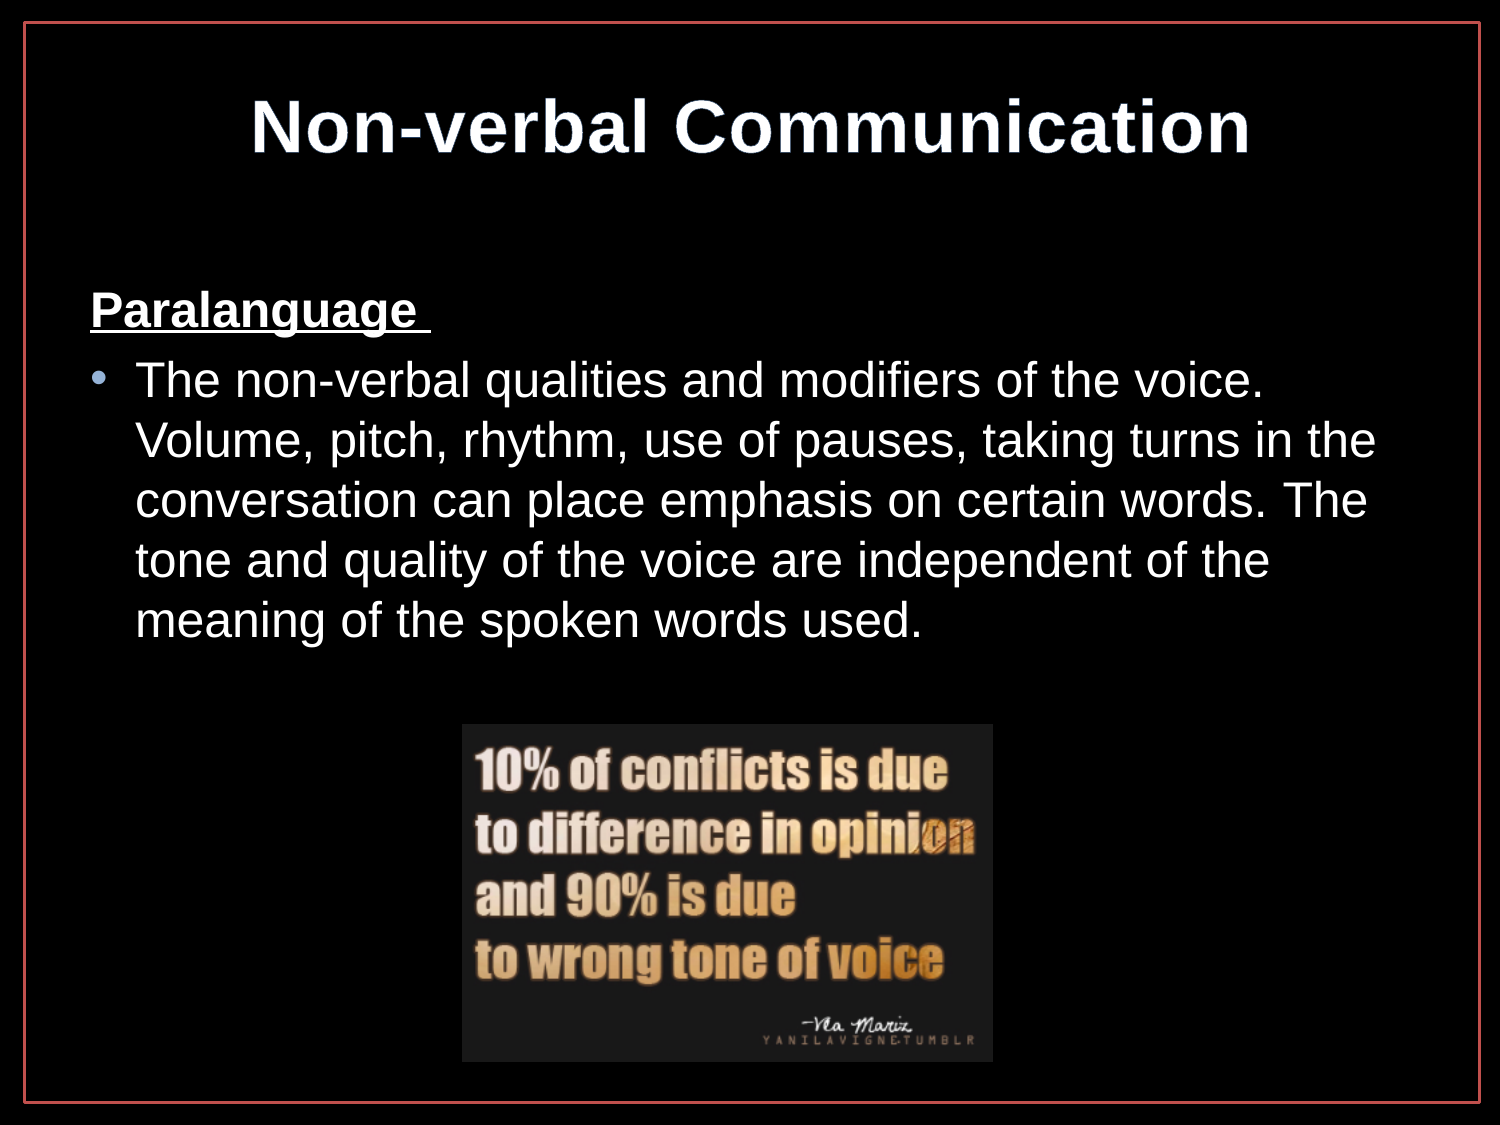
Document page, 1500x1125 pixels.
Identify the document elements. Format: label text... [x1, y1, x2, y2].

picture [462, 724, 993, 1062]
title Non-verbal Communication [150, 45, 1375, 175]
list Paralanguage The non-verbal qualities and modifiers of the voice. Volume, pitch, rhythm, use of pauses, taking turns in the conversation can place emphasis on certain words. The tone and quality of the voice are independent of the meaning of the spoken words used. [75, 200, 1450, 1025]
